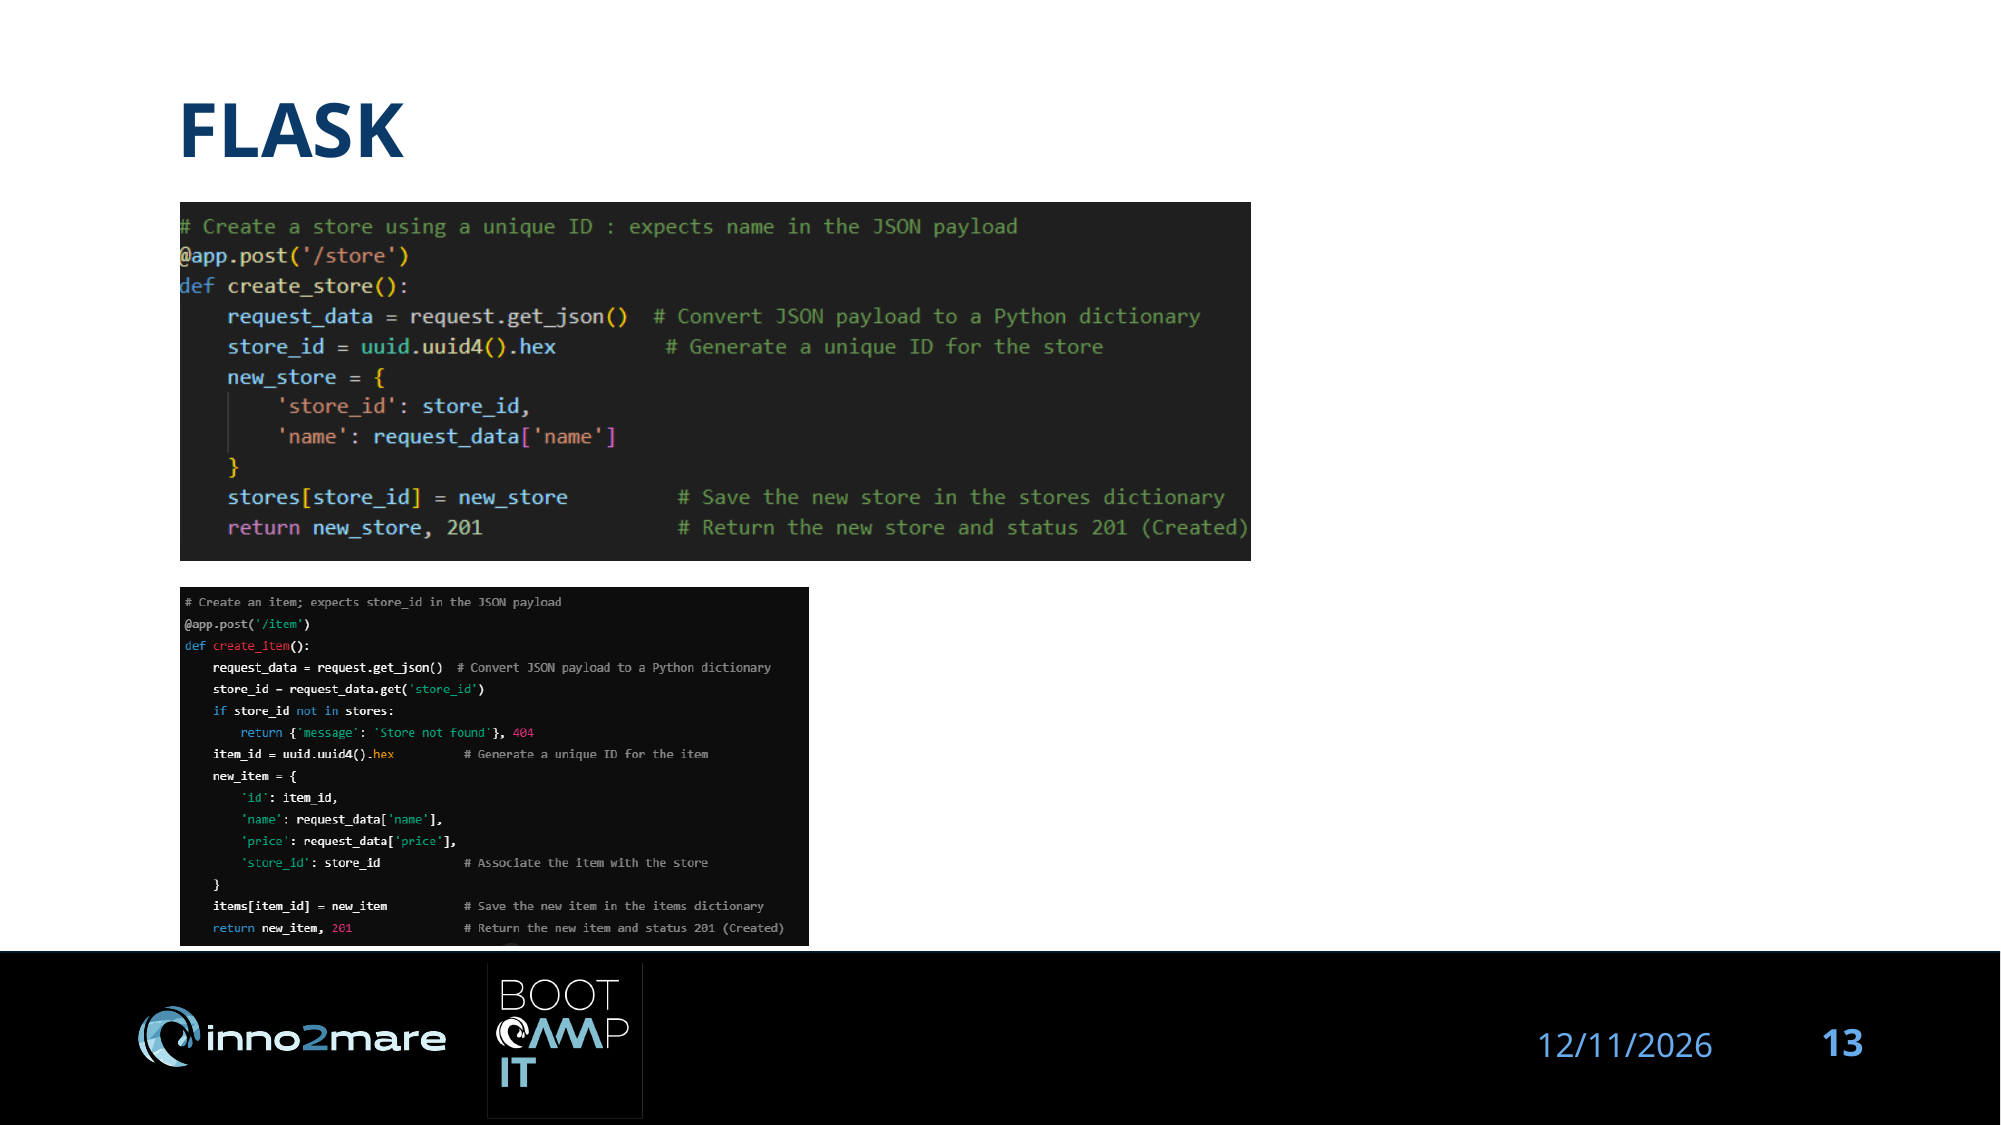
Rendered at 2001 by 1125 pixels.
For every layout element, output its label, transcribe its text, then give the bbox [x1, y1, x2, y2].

text_box FLASK [162, 62, 1888, 203]
picture [180, 587, 809, 946]
picture [138, 957, 690, 1124]
picture [180, 202, 1251, 561]
